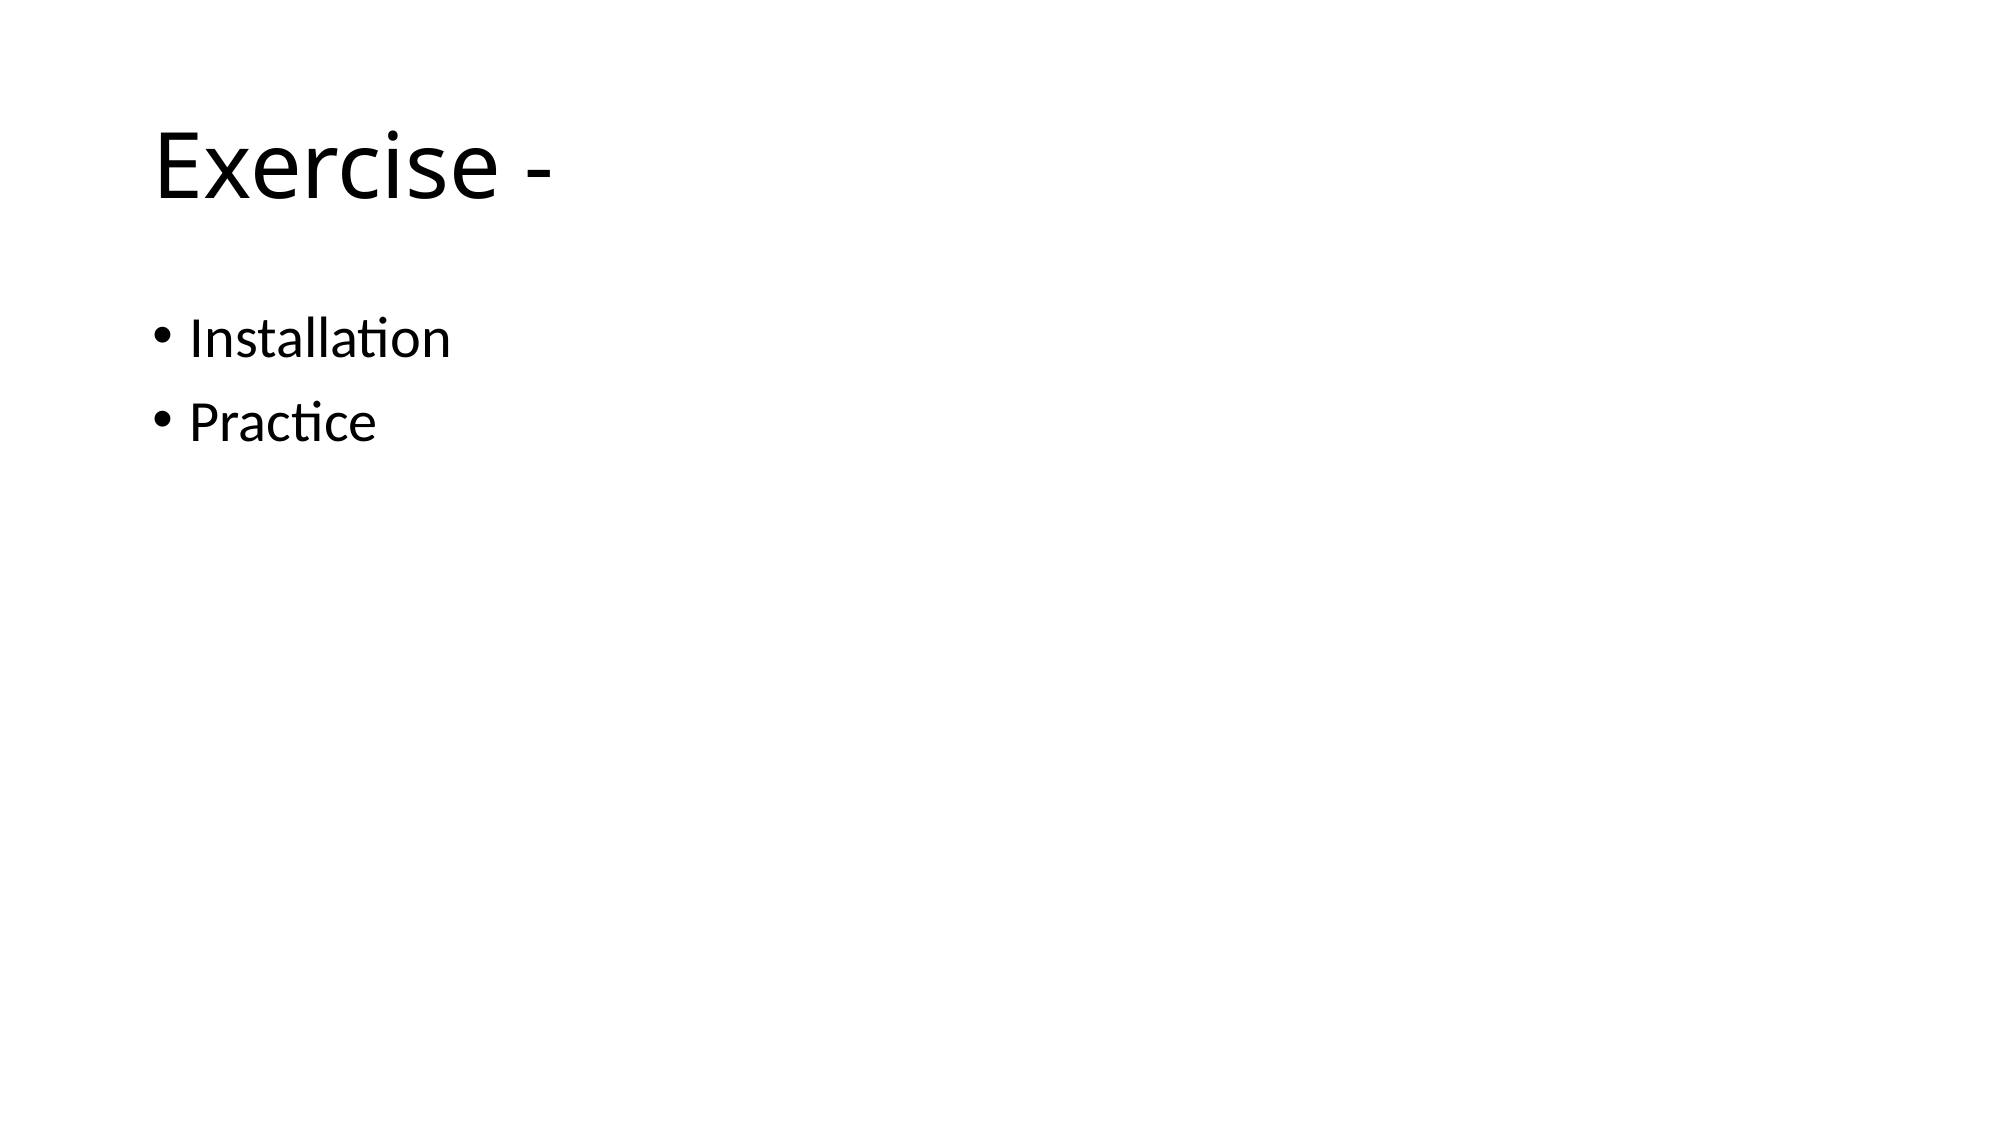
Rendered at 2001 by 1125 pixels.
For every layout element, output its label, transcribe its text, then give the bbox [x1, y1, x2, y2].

title Exercise - [137, 59, 1863, 278]
list Installation Practice [137, 299, 1863, 1014]
